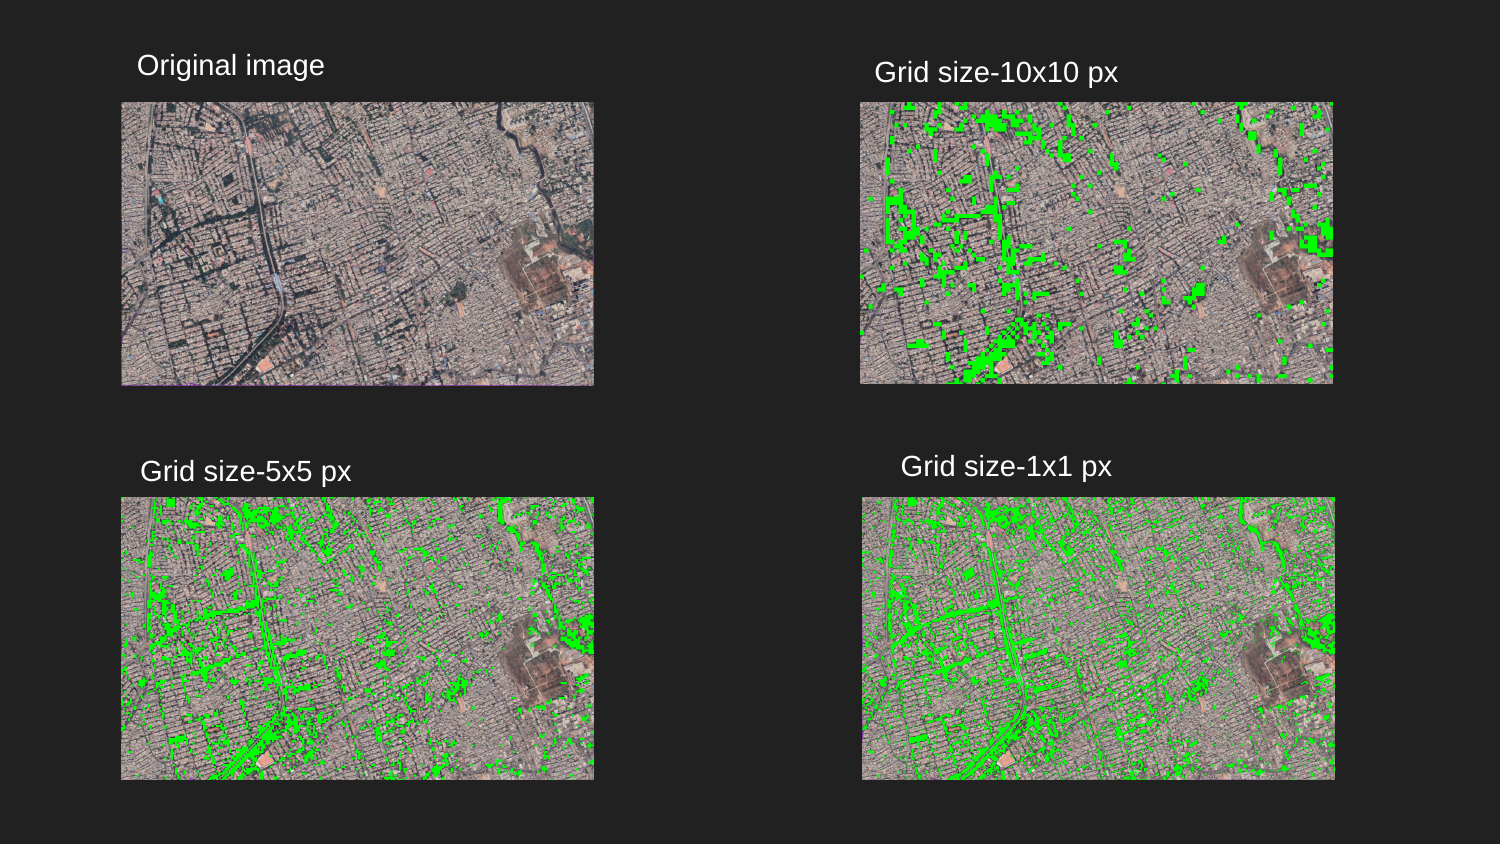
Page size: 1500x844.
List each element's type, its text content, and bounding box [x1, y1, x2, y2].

text_box Grid size-1x1 px [885, 432, 1296, 487]
picture [121, 496, 595, 780]
picture [121, 102, 595, 387]
picture [862, 496, 1336, 780]
text_box Original image [121, 31, 646, 112]
text_box Grid size-10x10 px [859, 38, 1324, 93]
picture [860, 102, 1334, 384]
text_box Grid size-5x5 px [108, 436, 581, 483]
